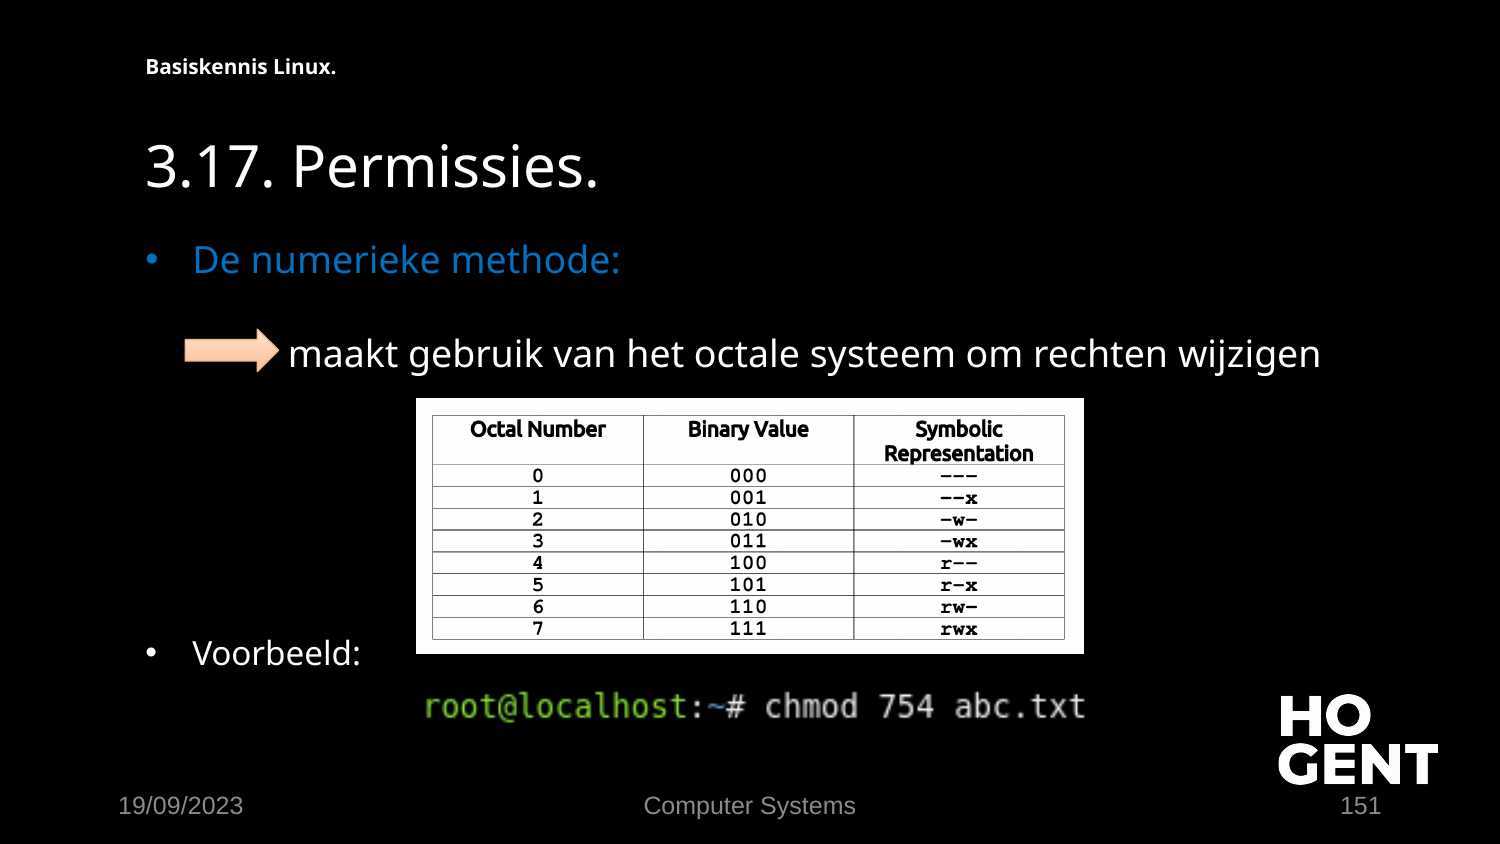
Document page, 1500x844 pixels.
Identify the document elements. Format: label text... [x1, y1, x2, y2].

title 3.17. Permissies. [130, 121, 1480, 223]
text_box [184, 328, 280, 373]
list Basiskennis Linux. [130, 46, 806, 100]
slide_number 151 [1059, 782, 1397, 828]
footer Computer Systems [496, 782, 1004, 828]
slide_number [103, 782, 441, 828]
picture [418, 688, 1103, 730]
list De numerieke methode: maakt gebruik van het octale systeem om rechten wijzigen Voorbeeld: [130, 228, 1476, 742]
picture [415, 398, 1084, 654]
